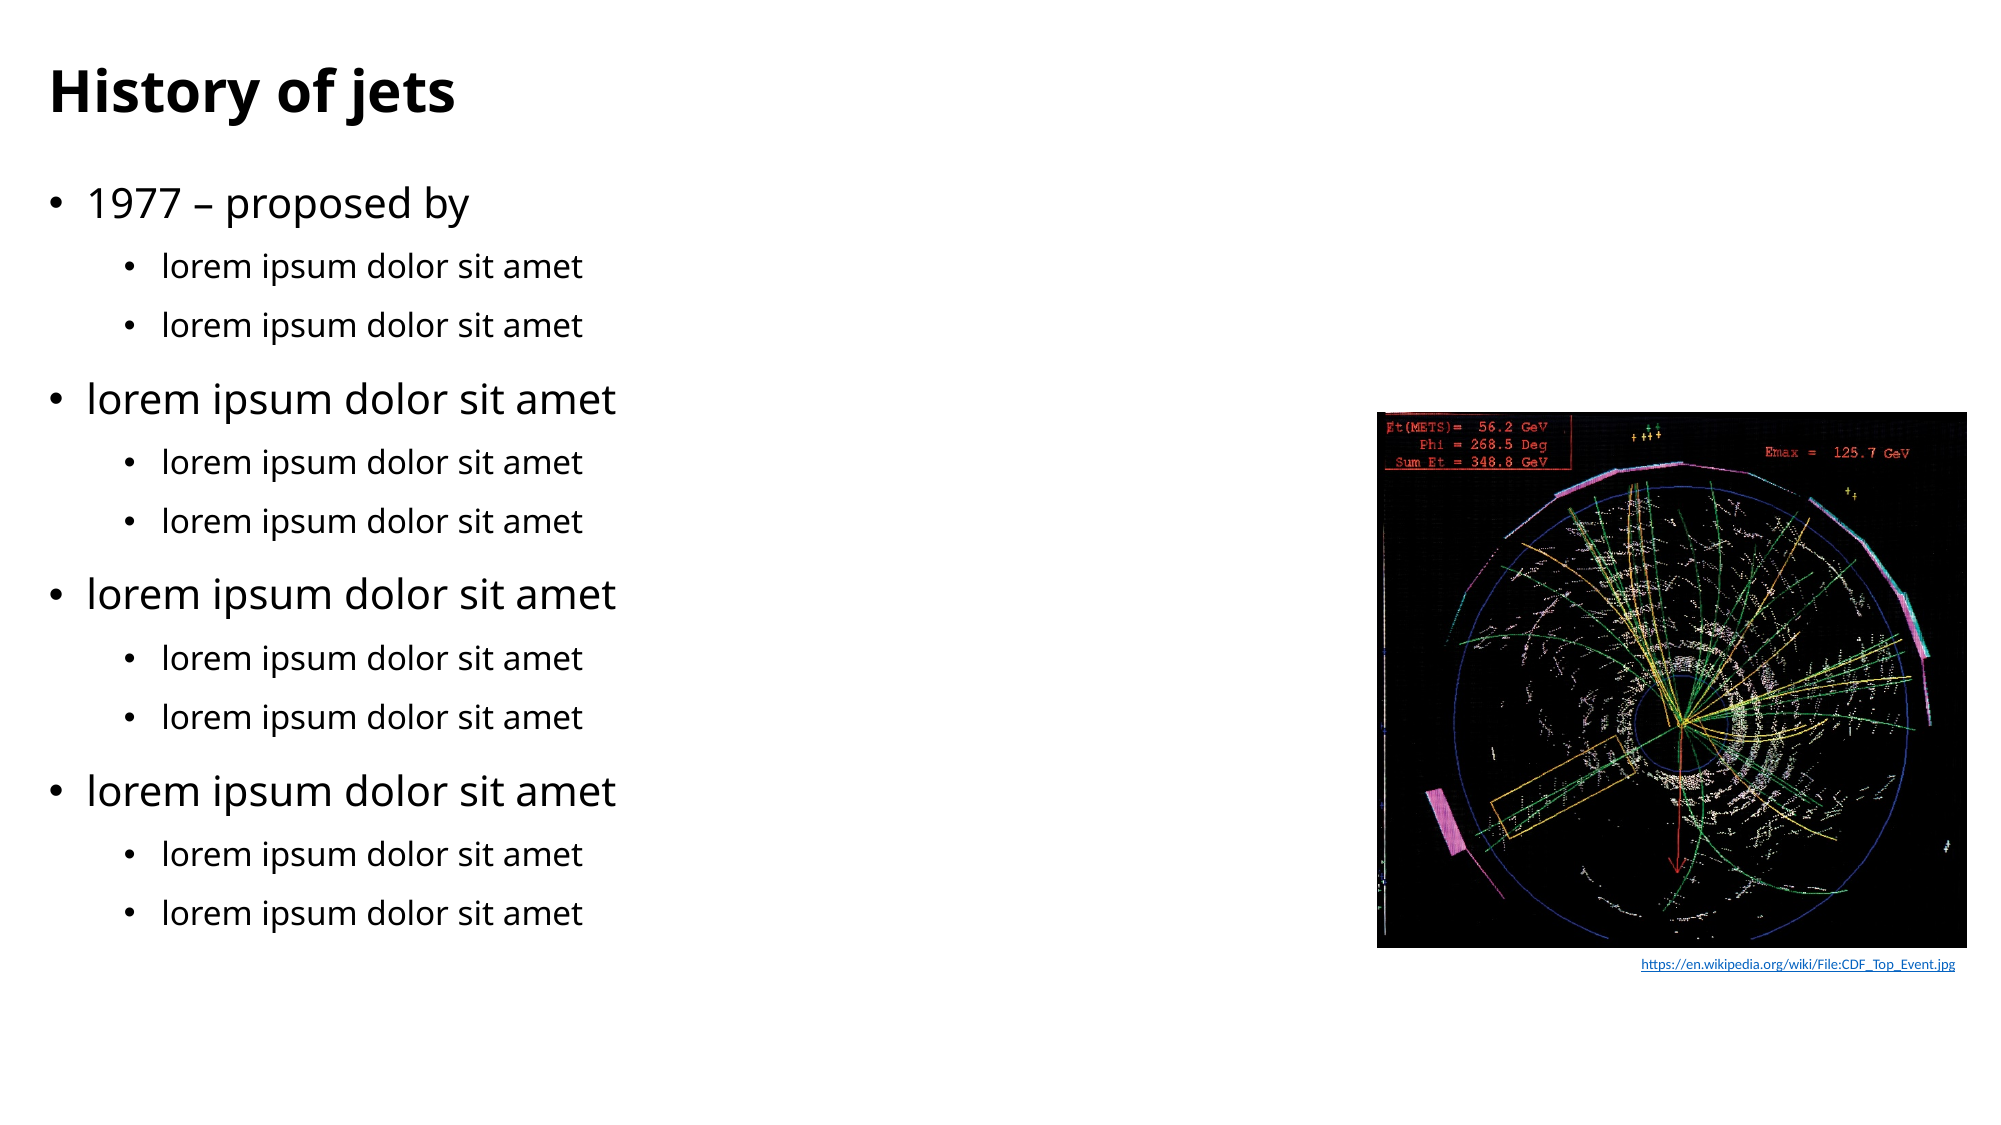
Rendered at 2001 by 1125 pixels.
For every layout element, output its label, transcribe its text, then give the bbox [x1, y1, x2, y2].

text_box https://en.wikipedia.org/wiki/File:CDF_Top_Event.jpg [1377, 947, 1971, 980]
list 1977 – proposed by lorem ipsum dolor sit amet lorem ipsum dolor sit amet lorem ipsum dolor sit amet lorem ipsum dolor sit amet lorem ipsum dolor sit amet lorem ipsum dolor sit amet lorem ipsum dolor sit amet lorem ipsum dolor sit amet lorem ipsum dolor sit amet lorem ipsum dolor sit amet lorem ipsum dolor sit amet [33, 174, 1971, 1100]
title History of jets [33, 30, 1971, 157]
picture [1377, 412, 1967, 948]
